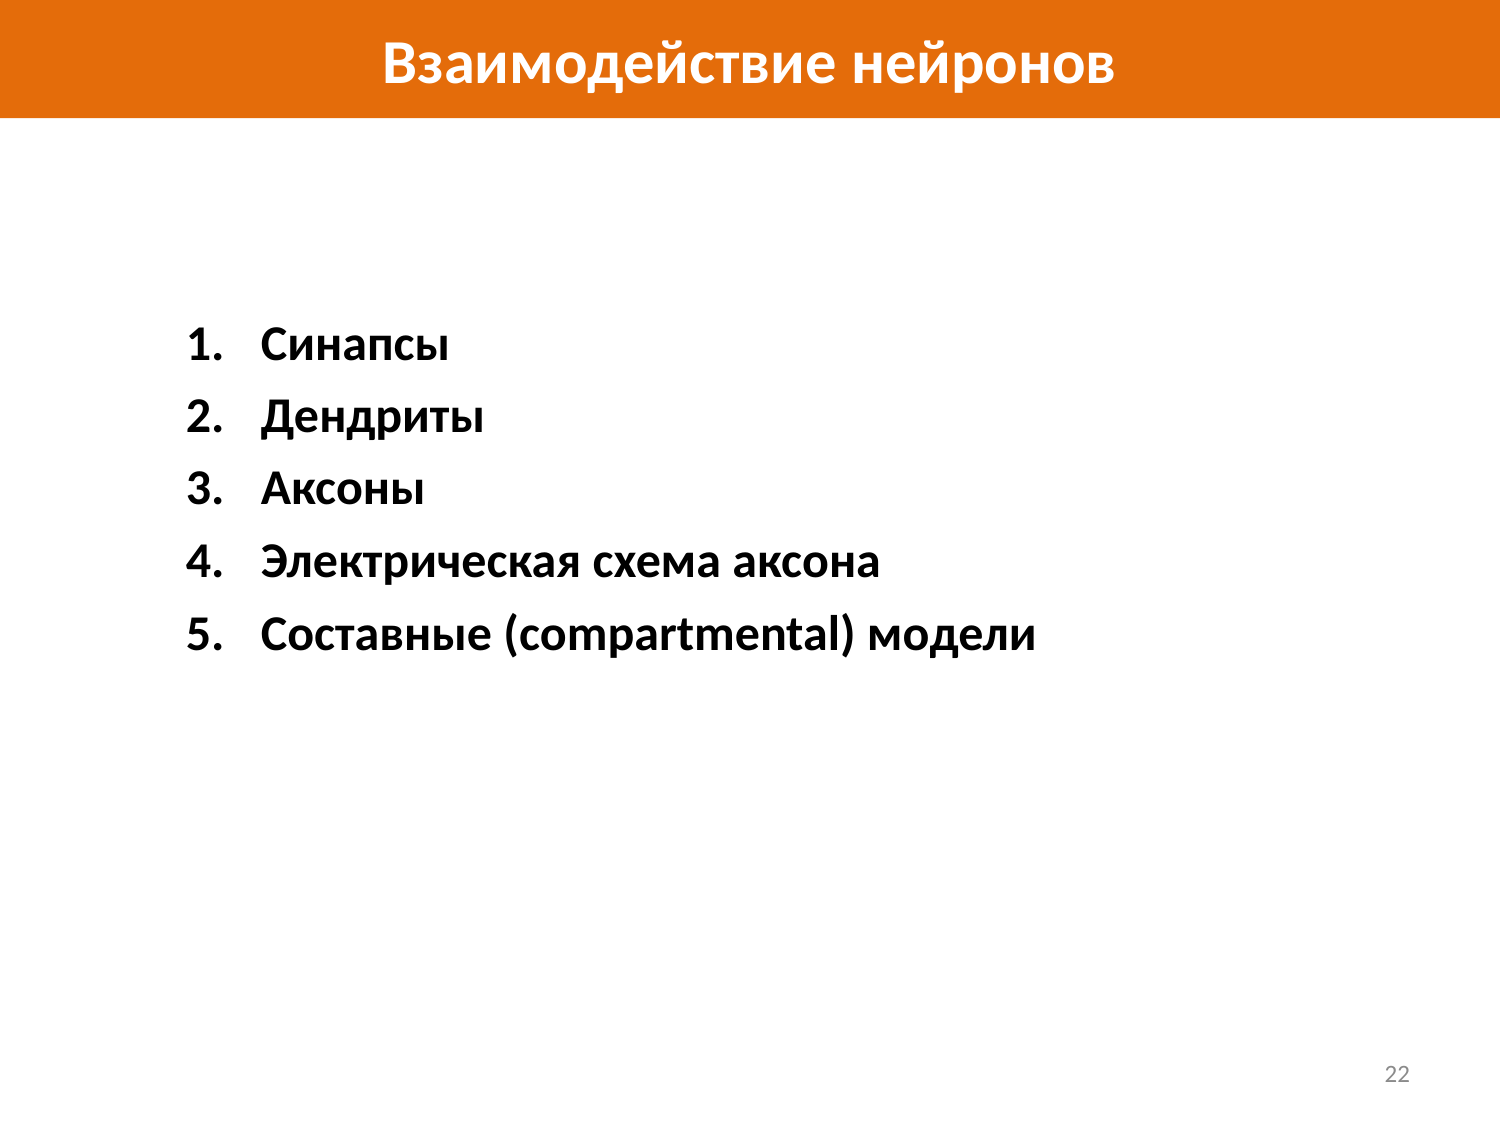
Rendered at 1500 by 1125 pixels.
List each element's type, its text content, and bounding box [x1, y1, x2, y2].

slide_number 22 [1074, 1042, 1425, 1103]
title Взаимодействие нейронов [0, 0, 1500, 119]
text_box Синапсы Дендриты Аксоны Электрическая схема аксона Составные (compartmental) модели [171, 302, 1459, 668]
